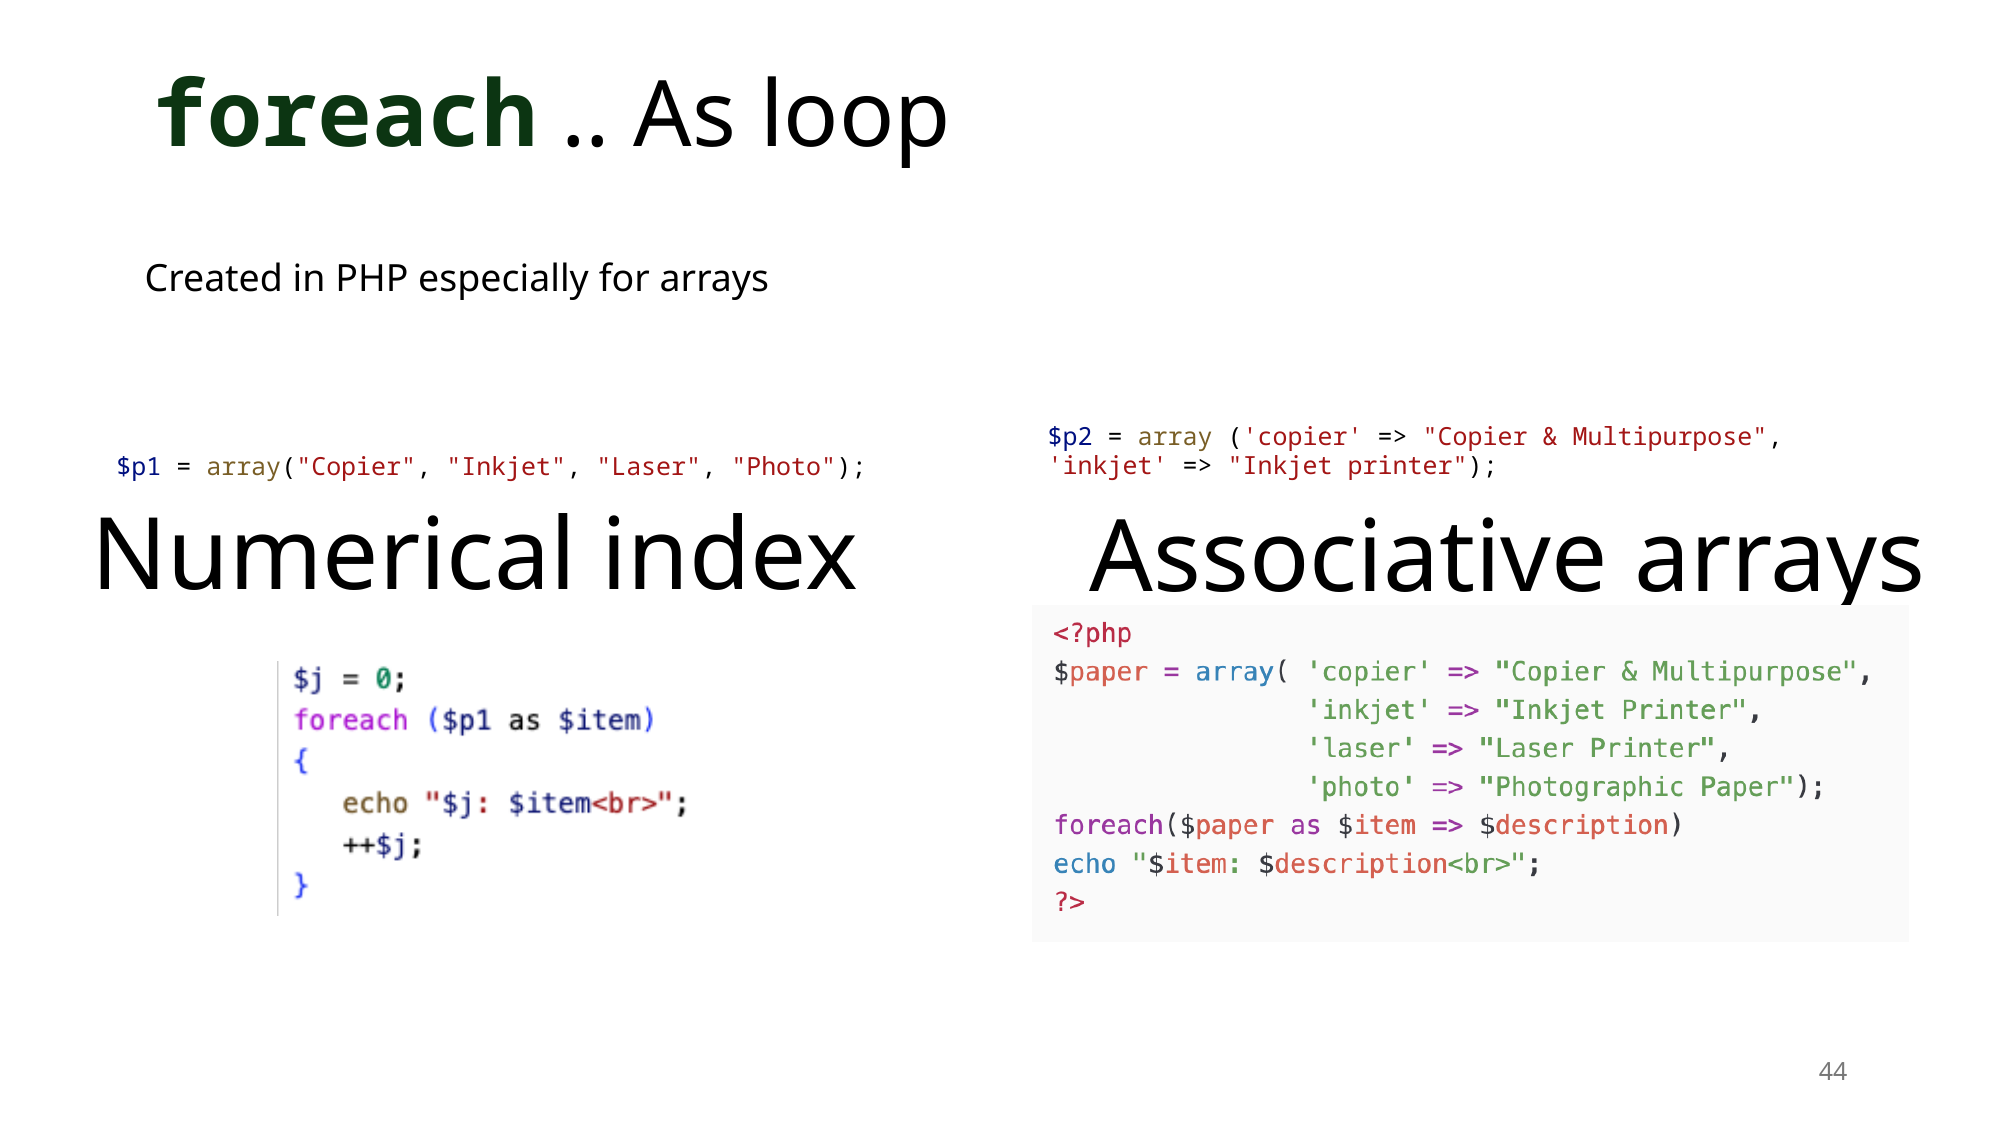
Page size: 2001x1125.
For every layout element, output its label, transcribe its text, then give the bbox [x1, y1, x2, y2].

title foreach .. As loop [137, 59, 1863, 278]
picture [276, 661, 708, 916]
text_box Associative arrays [1073, 482, 1943, 620]
text_box Created in PHP especially for arrays [129, 246, 785, 307]
text_box Numerical index [75, 480, 875, 618]
slide_number 44 [1412, 1042, 1863, 1103]
picture [1032, 605, 1909, 943]
text_box $p2 = array ('copier' => "Copier & Multipurpose", 'inkjet' => "Inkjet printer"); [1032, 412, 1888, 488]
text_box $p1 = array("Copier", "Inkjet", "Laser", "Photo"); [101, 443, 926, 488]
